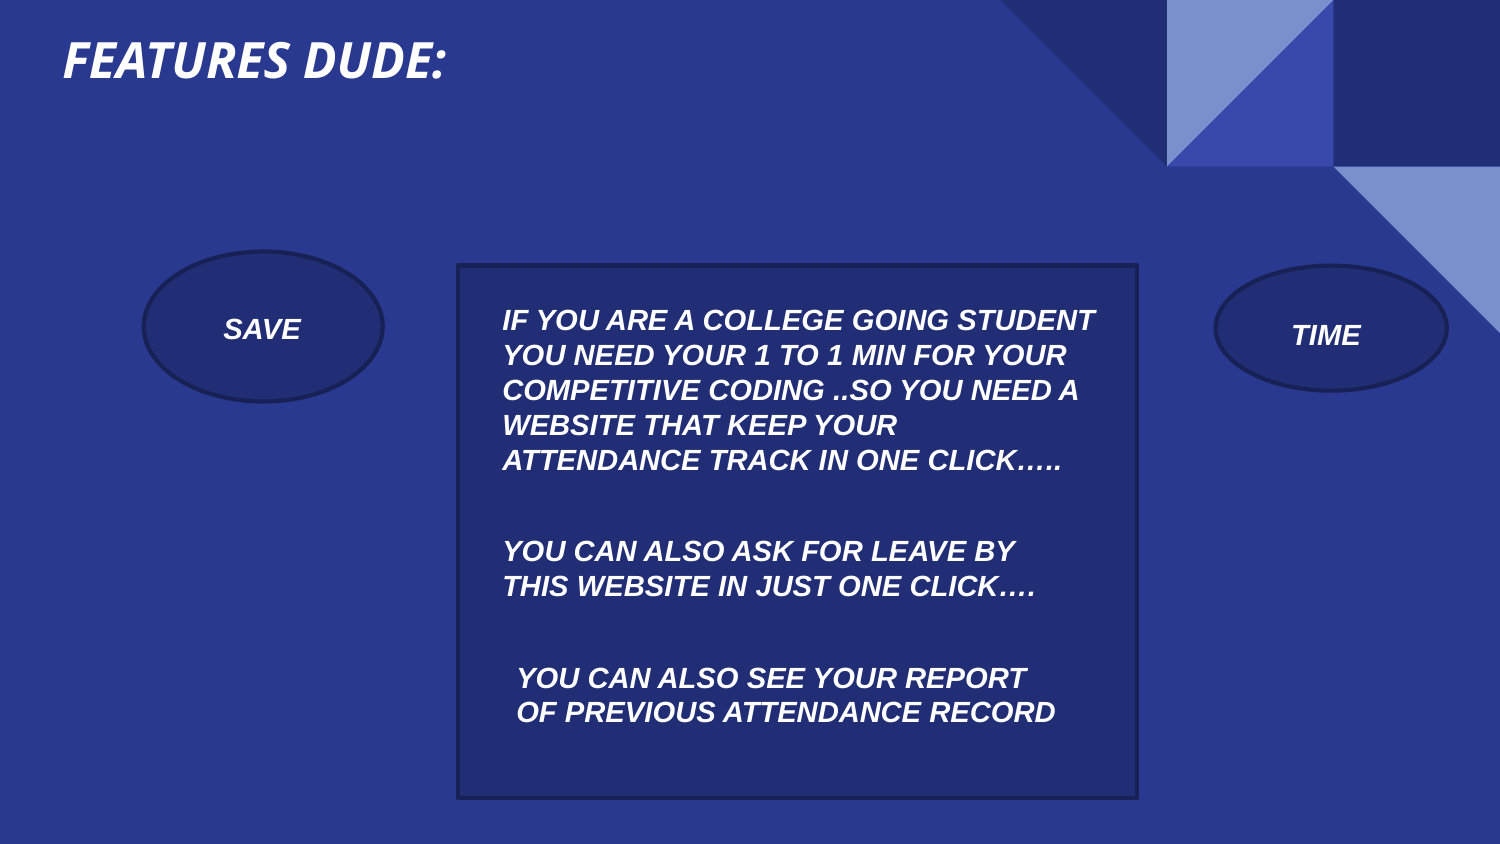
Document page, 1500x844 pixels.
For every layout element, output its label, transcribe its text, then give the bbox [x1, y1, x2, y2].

text_box YOU CAN ALSO SEE YOUR REPORT OF PREVIOUS ATTENDANCE RECORD [501, 651, 1079, 737]
text_box TIME [1276, 309, 1435, 359]
text_box IF YOU ARE A COLLEGE GOING STUDENT YOU NEED YOUR 1 TO 1 MIN FOR YOUR COMPETITIVE CODING ..SO YOU NEED A WEBSITE THAT KEEP YOUR ATTENDANCE TRACK IN ONE CLICK….. [487, 293, 1114, 484]
text_box [141, 249, 379, 404]
text_box [1213, 263, 1449, 393]
text_box [456, 263, 1139, 800]
text_box SAVE [208, 302, 395, 353]
text_box YOU CAN ALSO ASK FOR LEAVE BY THIS WEBSITE IN JUST ONE CLICK…. [487, 524, 1100, 610]
title FEATURES DUDE: [47, 28, 1397, 104]
